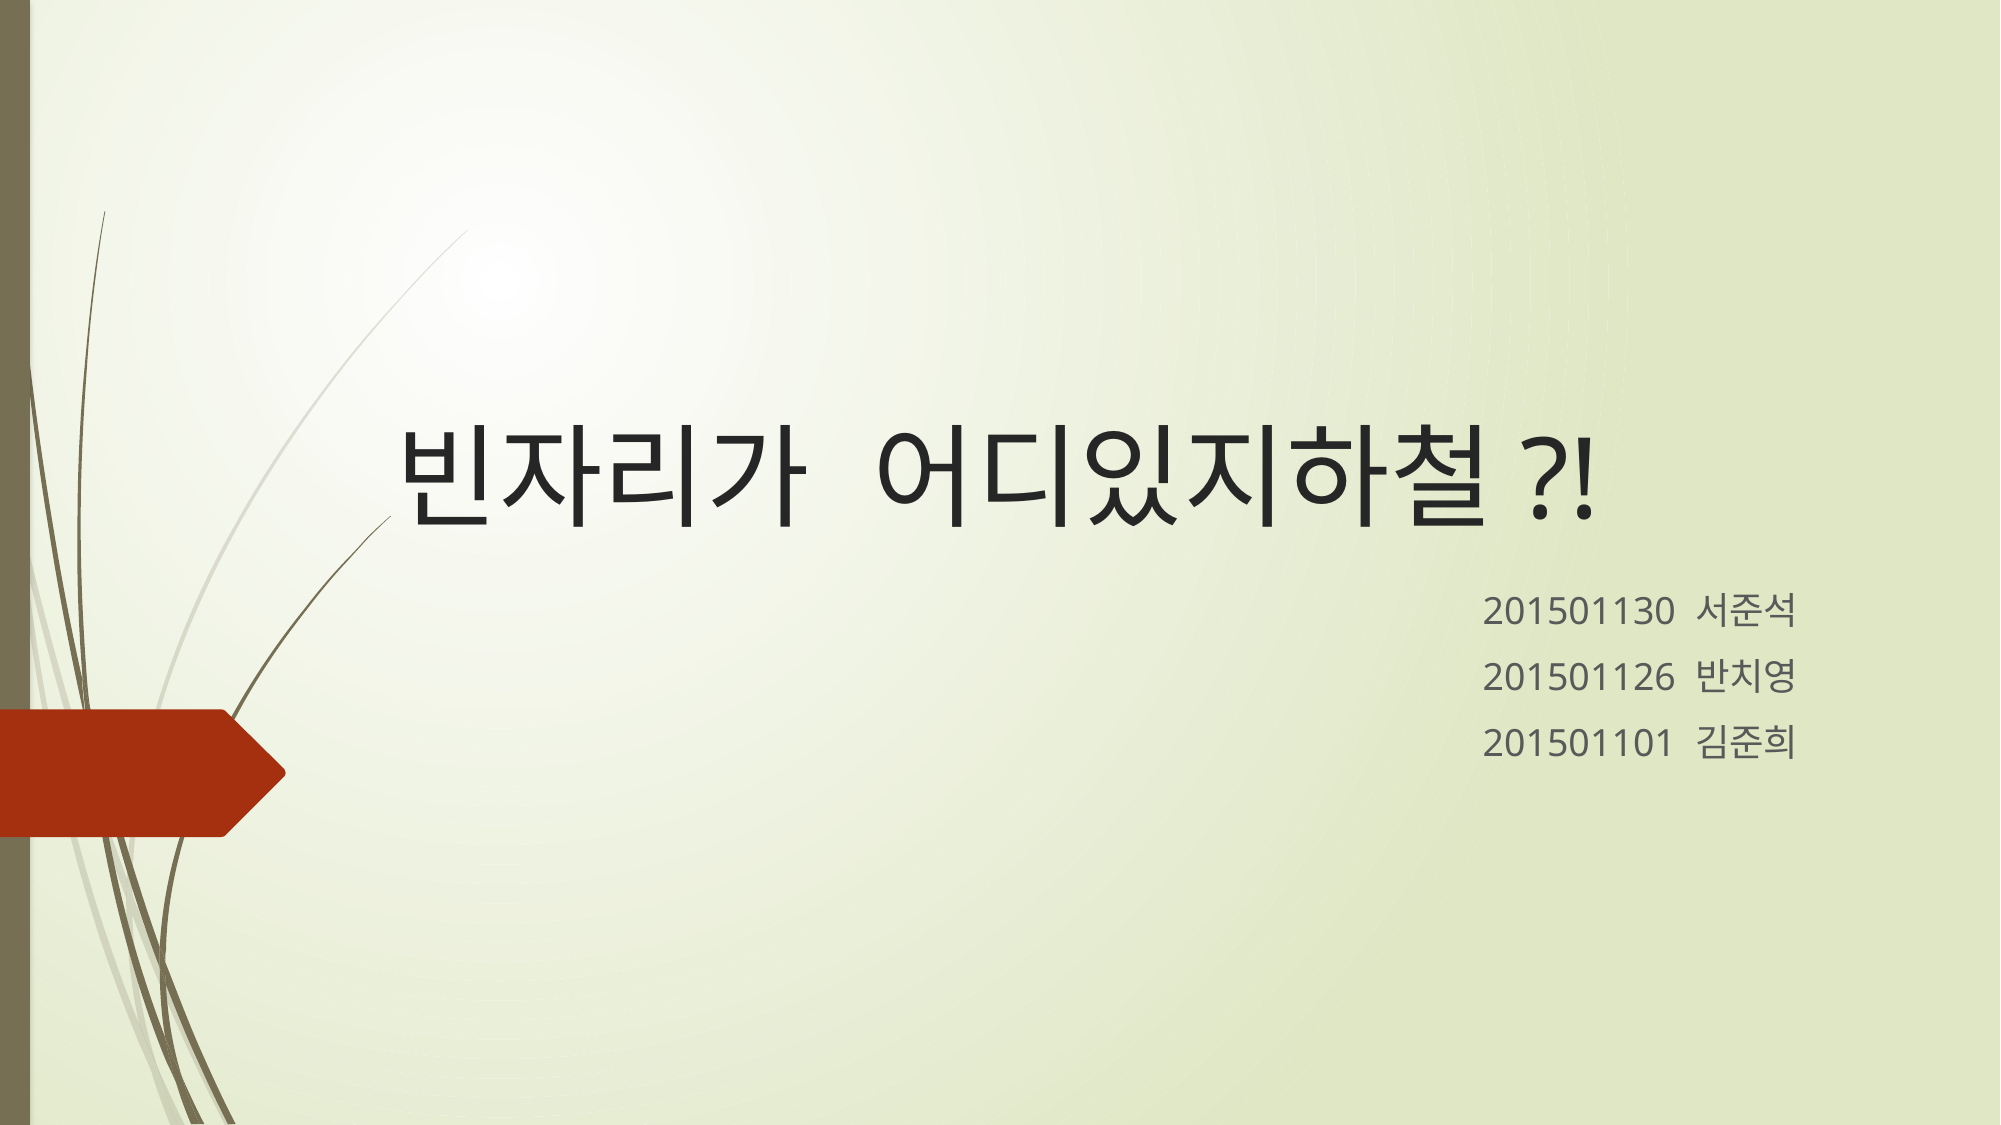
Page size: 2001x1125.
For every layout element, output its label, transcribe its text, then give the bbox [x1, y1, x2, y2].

title 빈자리가 어디있지하철?! [182, 131, 1814, 549]
subtitle 201501130 서준석 201501126 반치영 201501101 김준희 [396, 579, 1814, 847]
